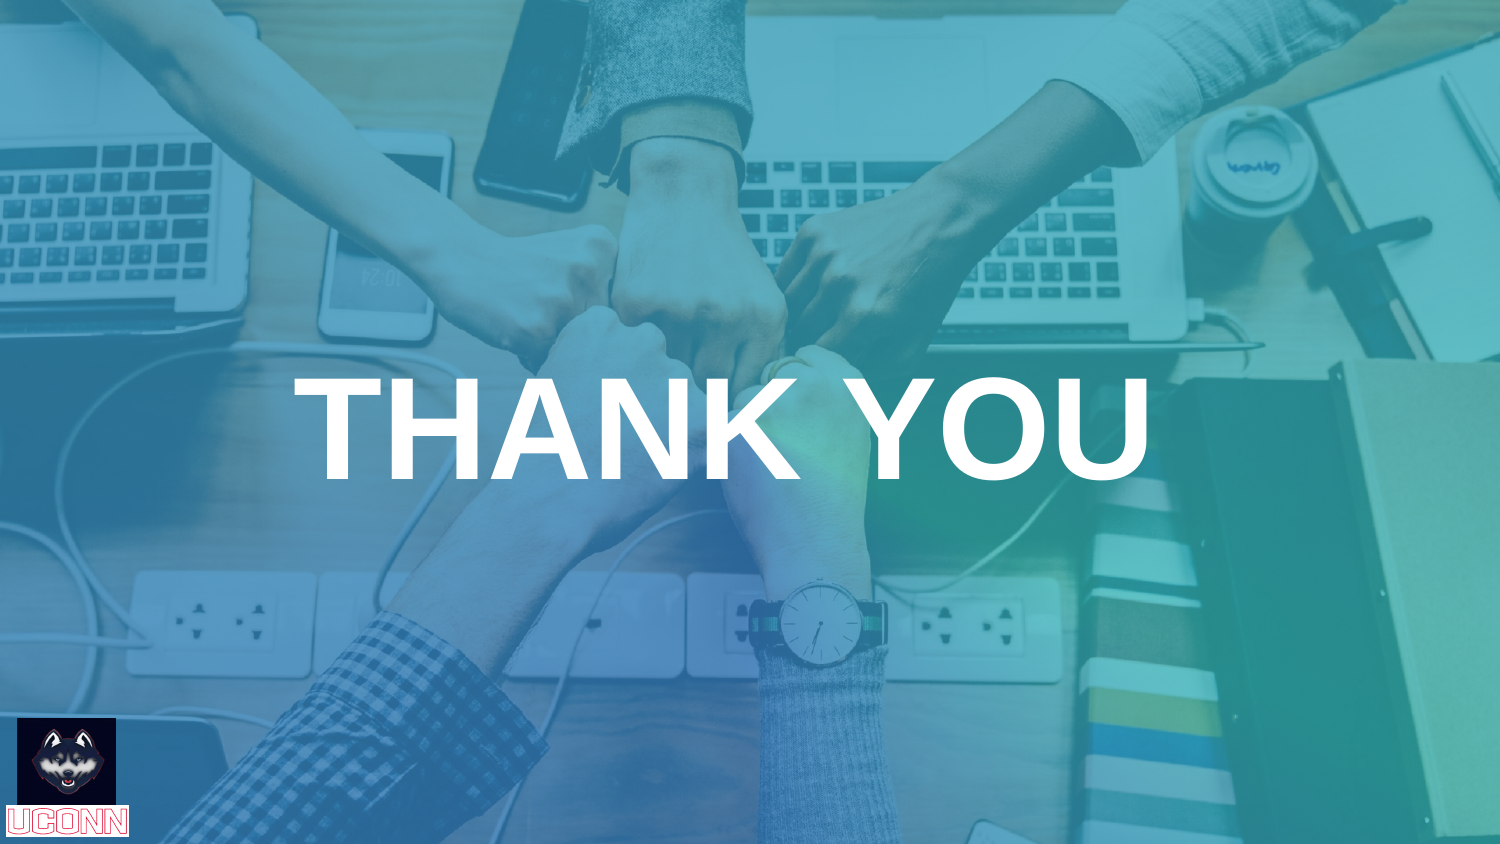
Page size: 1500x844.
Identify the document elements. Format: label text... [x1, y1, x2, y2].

text_box THANK YOU [278, 318, 1274, 524]
picture [0, 0, 1500, 844]
